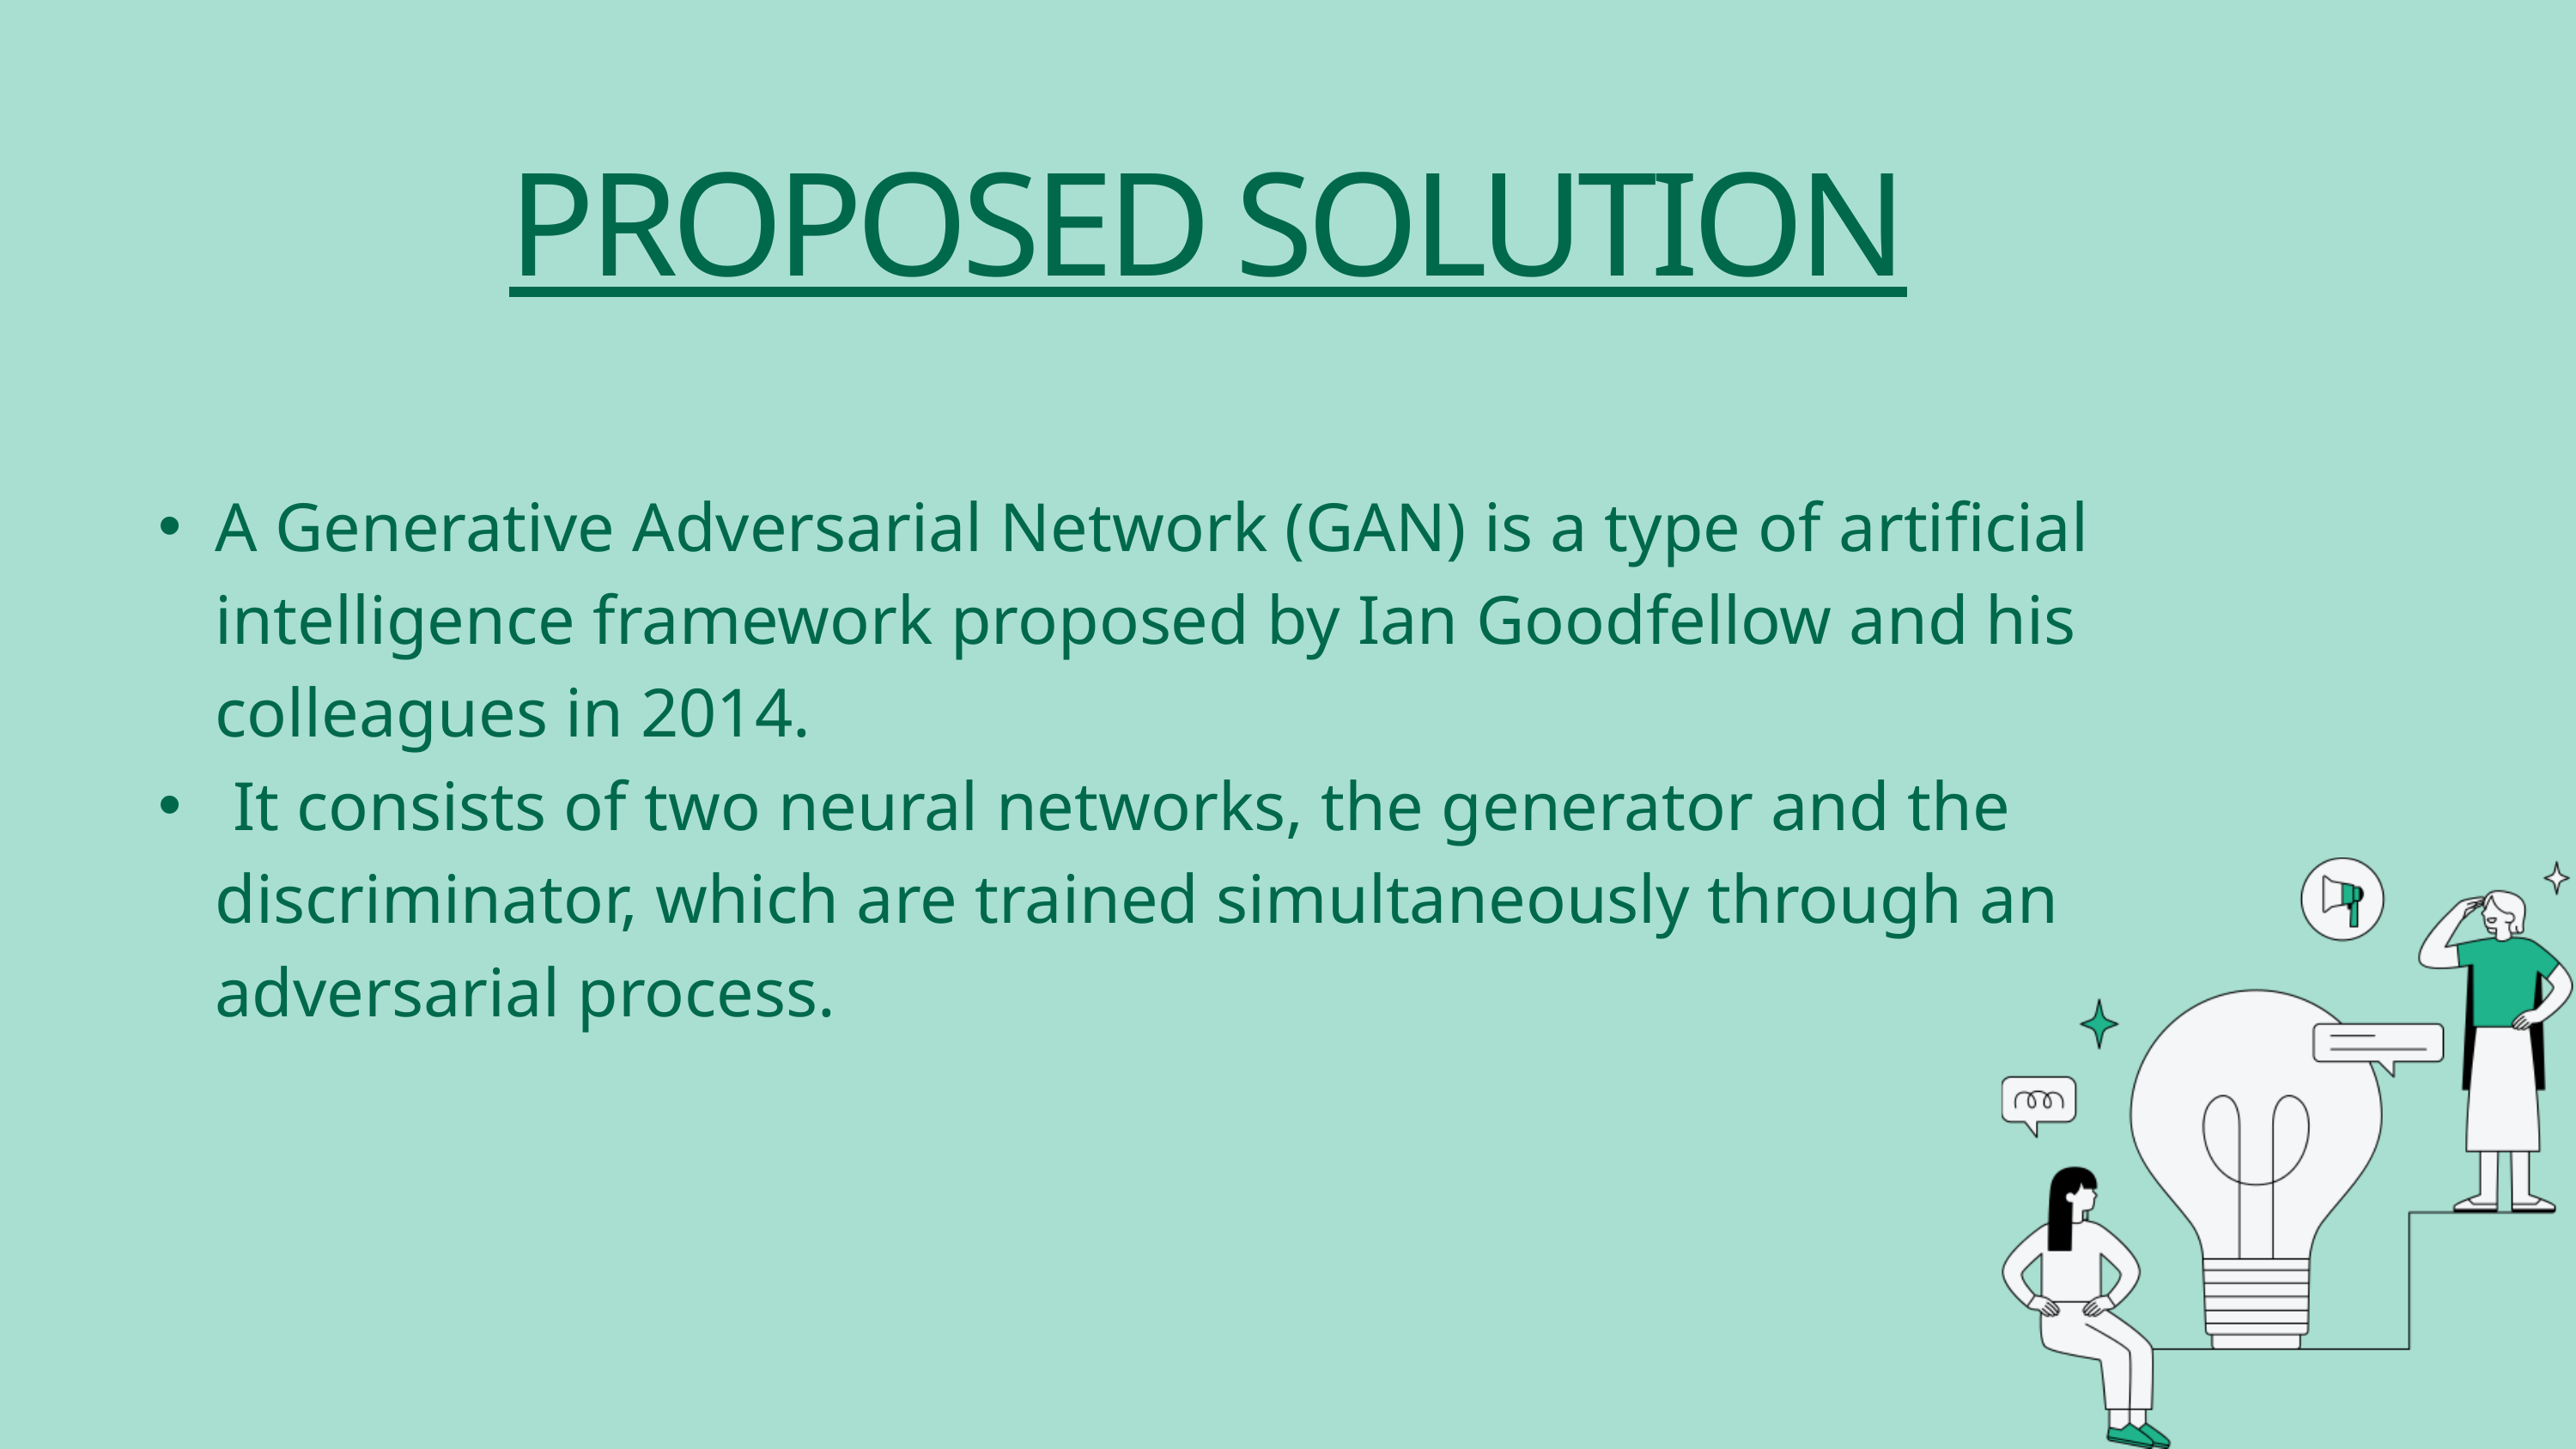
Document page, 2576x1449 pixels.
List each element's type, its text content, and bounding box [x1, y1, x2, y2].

text_box A Generative Adversarial Network (GAN) is a type of artificial intelligence framework proposed by Ian Goodfellow and his colleagues in 2014. It consists of two neural networks, the generator and the discriminator, which are trained simultaneously through an adversarial process. [102, 471, 2357, 1124]
text_box [2001, 858, 2576, 1449]
text_box PROPOSED SOLUTION [508, 175, 1950, 305]
